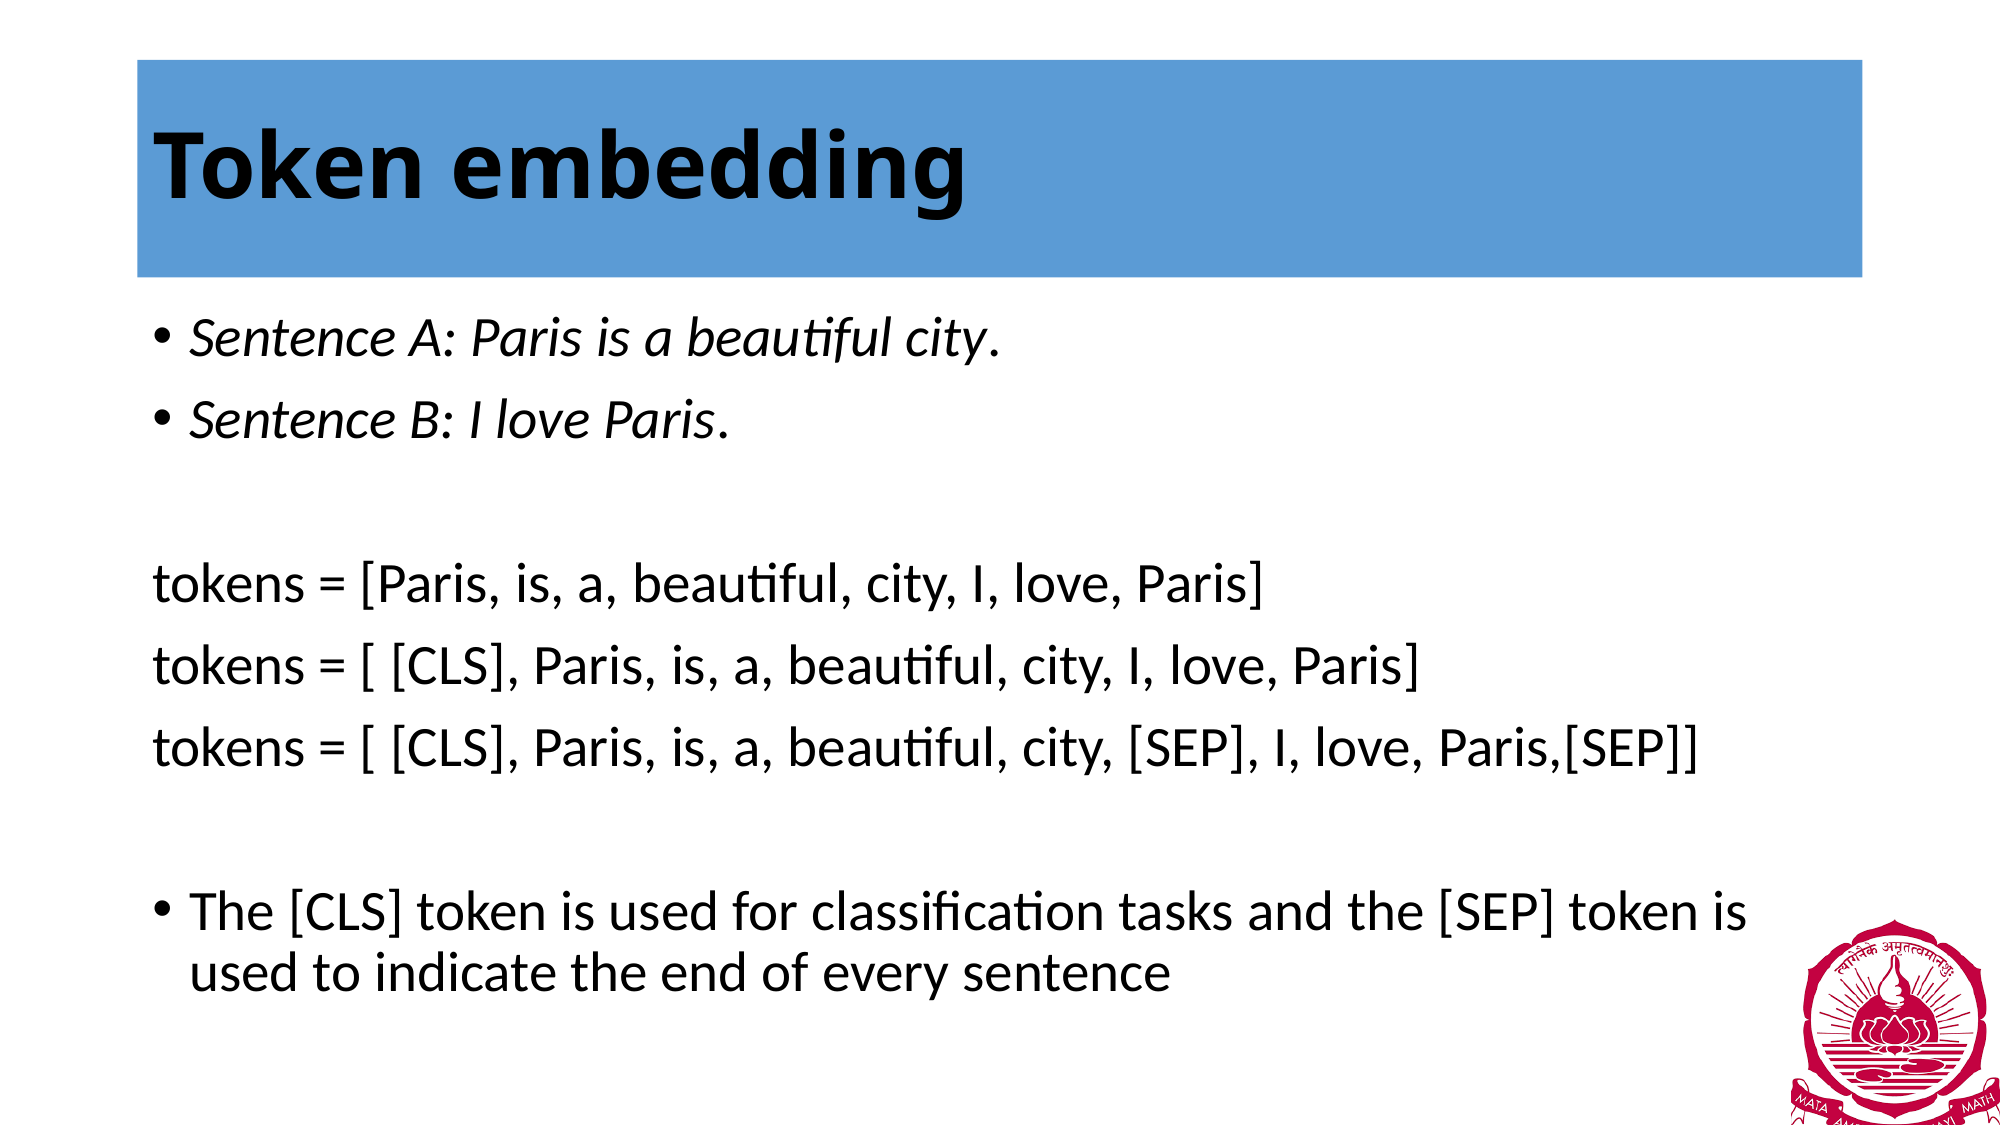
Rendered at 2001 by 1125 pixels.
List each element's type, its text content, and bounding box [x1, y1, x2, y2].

picture [1791, 916, 2000, 1125]
list Sentence A: Paris is a beautiful city. Sentence B: I love Paris. tokens = [Paris, is, a, beautiful, city, I, love, Paris] tokens = [ [CLS], Paris, is, a, beautiful, city, I, love, Paris] tokens = [ [CLS], Paris, is, a, beautiful, city, [SEP], I, love, Paris,[SEP]] The [CLS] token is used for classification tasks and the [SEP] token is used to indicate the end of every sentence [137, 299, 1863, 1014]
title Token embedding [137, 59, 1863, 278]
